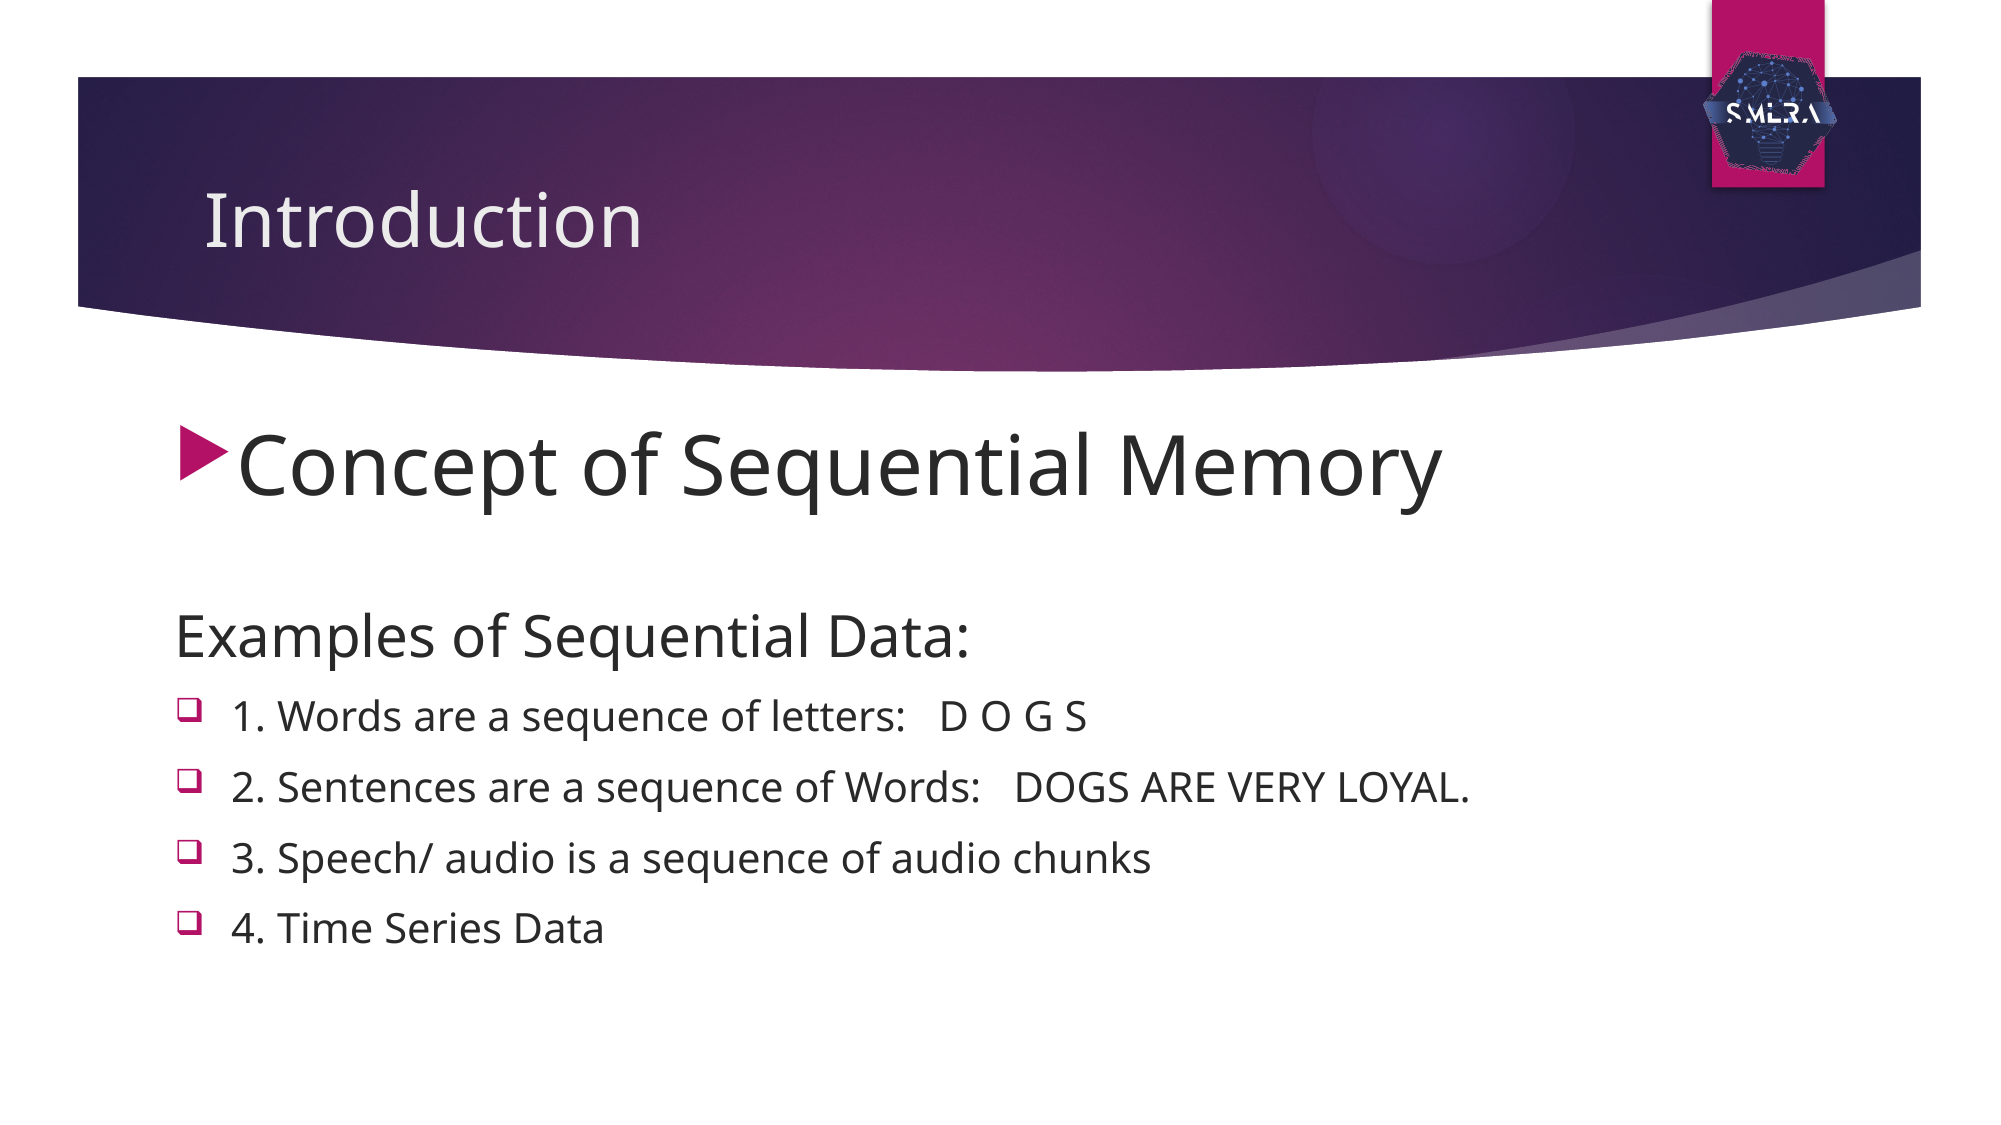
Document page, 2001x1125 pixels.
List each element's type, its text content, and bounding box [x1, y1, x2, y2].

title Introduction [189, 159, 1627, 276]
picture [1703, 51, 1837, 175]
list Concept of Sequential Memory Examples of Sequential Data: 1. Words are a sequence of letters: D O G S 2. Sentences are a sequence of Words: DOGS ARE VERY LOYAL. 3. Speech/ audio is a sequence of audio chunks 4. Time Series Data [159, 404, 1809, 1059]
